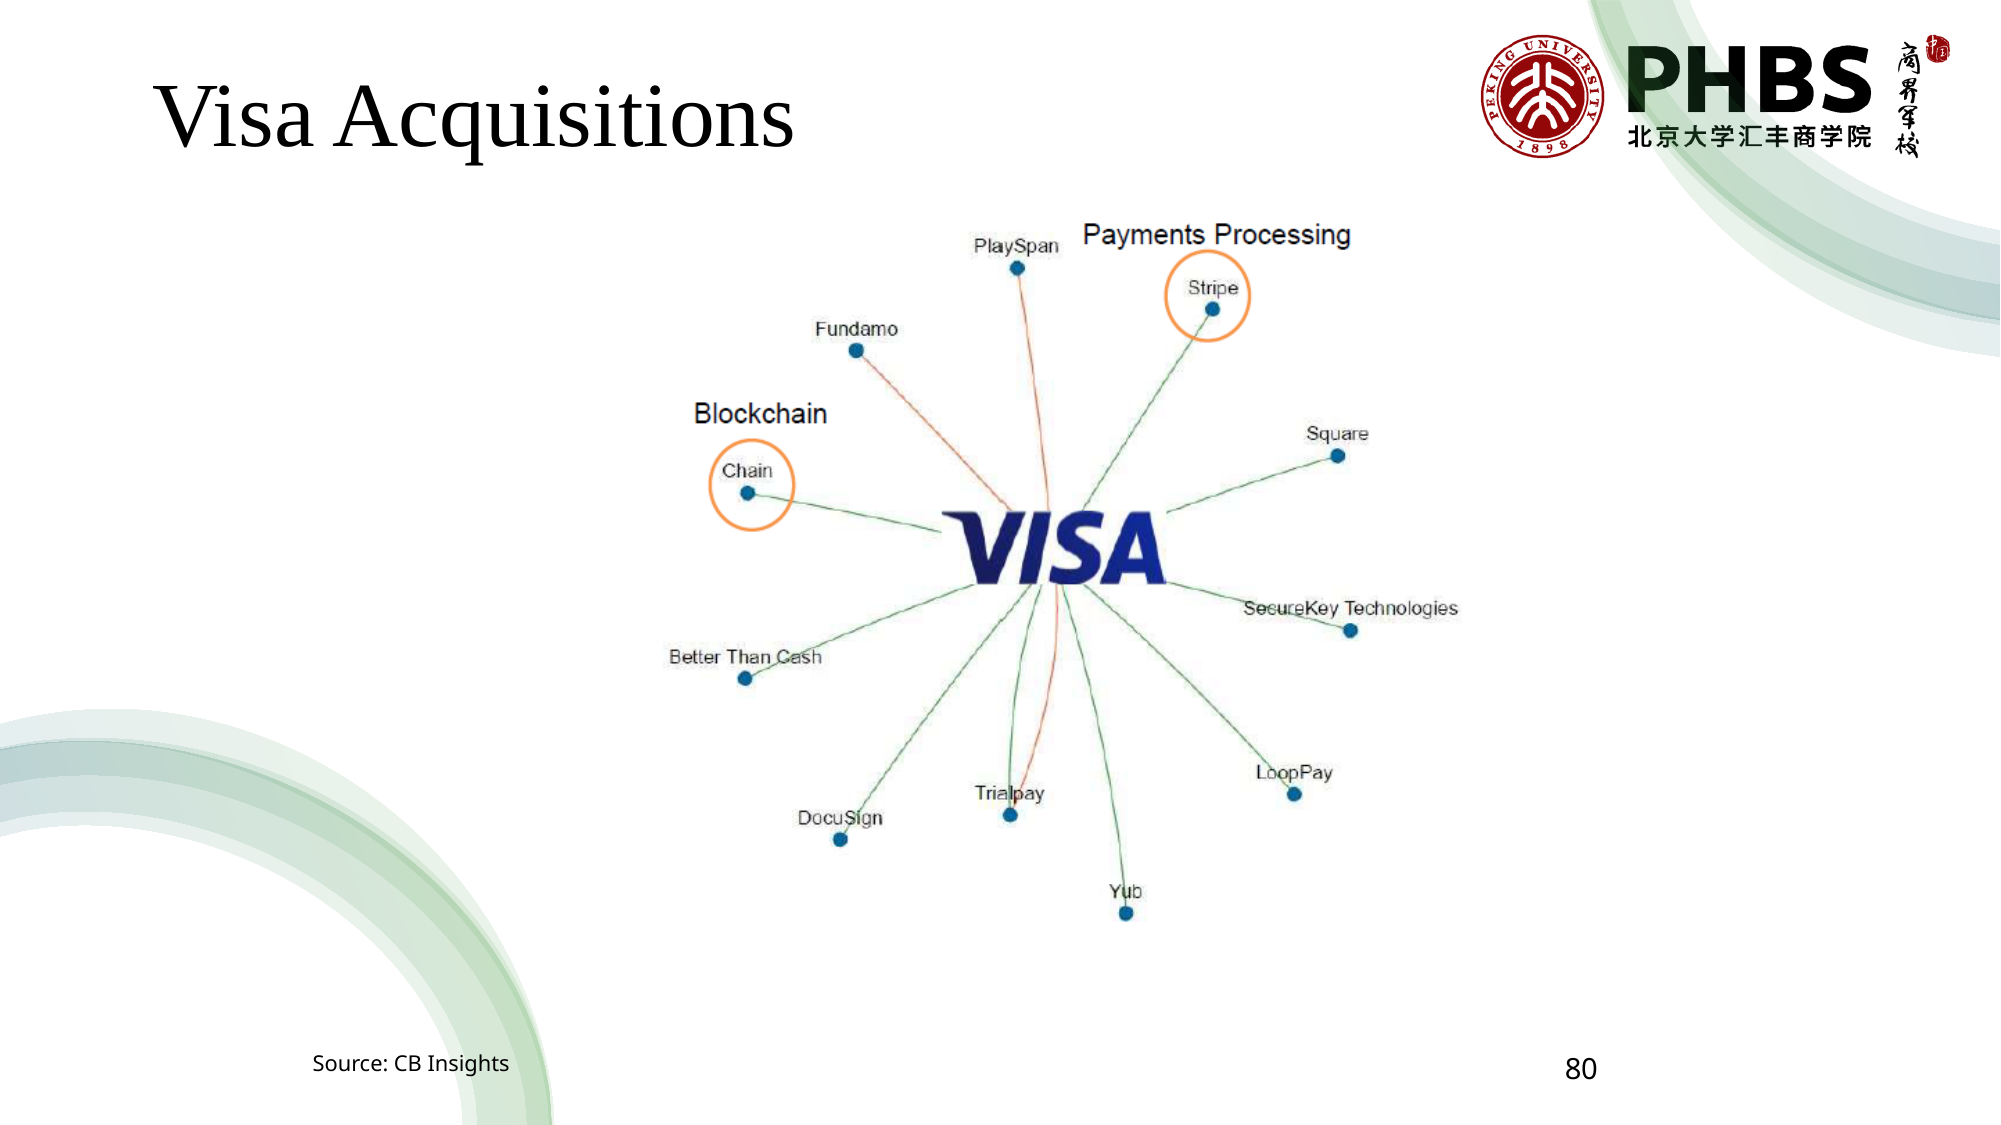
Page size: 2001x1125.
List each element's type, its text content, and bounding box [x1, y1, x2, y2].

picture [1625, 0, 2000, 185]
text_box Source: CB Insights [297, 1042, 568, 1084]
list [618, 217, 1496, 933]
picture [1458, 0, 1609, 59]
slide_number 80 [1550, 1042, 2000, 1103]
title Visa Acquisitions [137, 59, 1863, 278]
